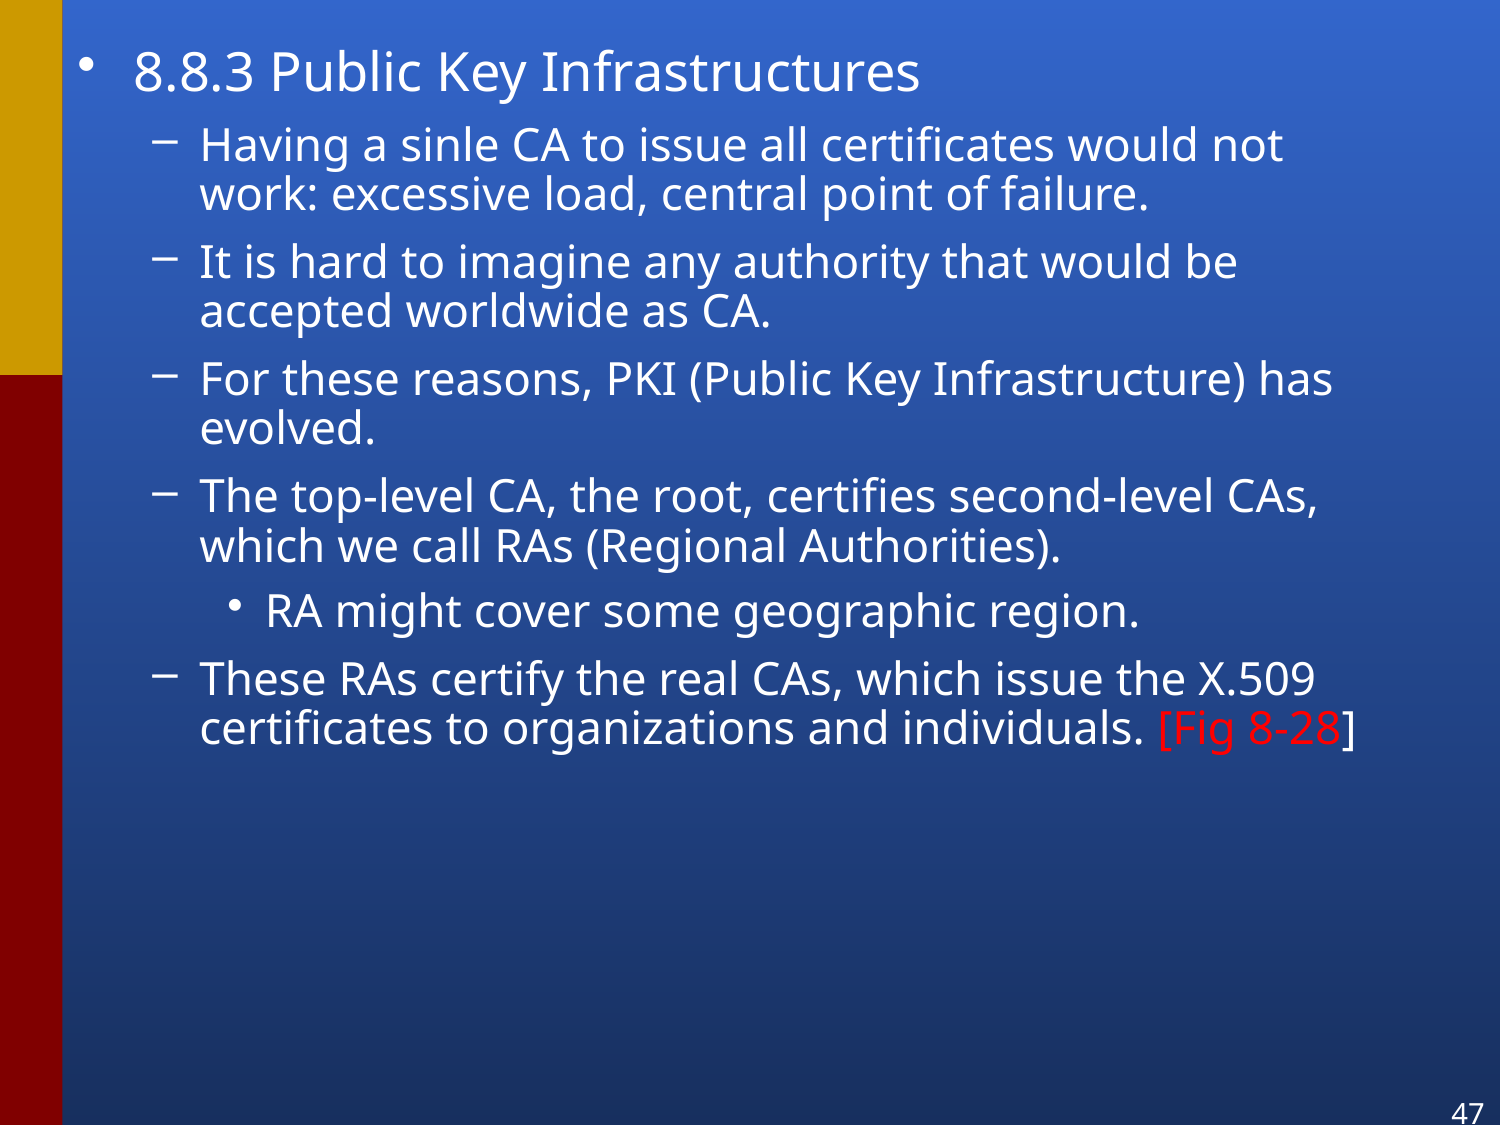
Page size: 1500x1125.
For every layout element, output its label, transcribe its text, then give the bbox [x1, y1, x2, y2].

list 8.8.3 Public Key Infrastructures Having a sinle CA to issue all certificates would not work: excessive load, central point of failure. It is hard to imagine any authority that would be accepted worldwide as CA. For these reasons, PKI (Public Key Infrastructure) has evolved. The top-level CA, the root, certifies second-level CAs, which we call RAs (Regional Authorities). RA might cover some geographic region. These RAs certify the real CAs, which issue the X.509 certificates to organizations and individuals. [Fig 8-28] [62, 37, 1413, 638]
slide_number 47 [1187, 1087, 1500, 1125]
